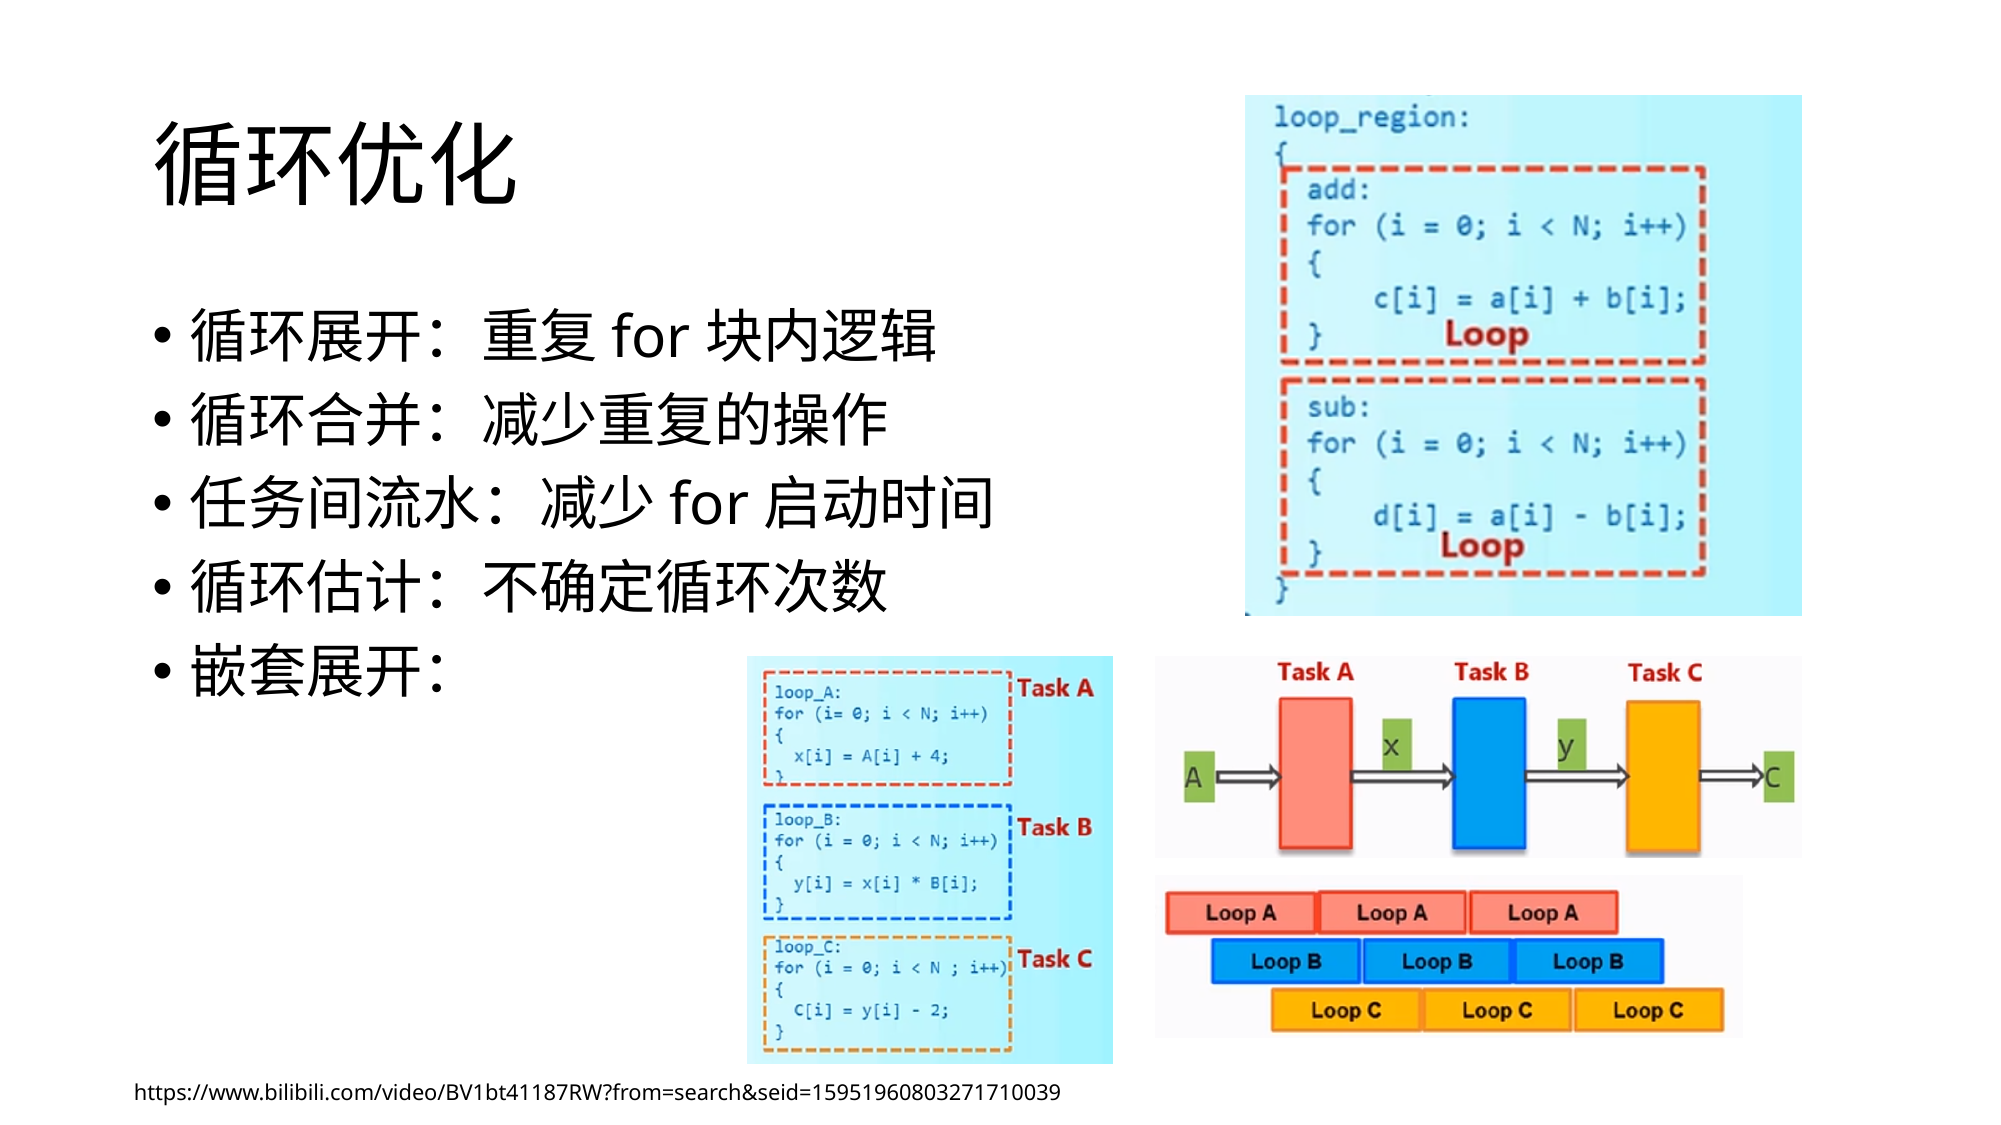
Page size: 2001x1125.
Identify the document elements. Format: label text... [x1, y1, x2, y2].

list 循环展开：重复for块内逻辑 循环合并：减少重复的操作 任务间流水：减少for启动时间 循环估计：不确定循环次数 嵌套展开： [137, 299, 1863, 1014]
picture [1245, 95, 1802, 616]
title 循环优化 [137, 59, 1863, 278]
text_box https://www.bilibili.com/video/BV1bt41187RW?from=search&seid=15951960803271710039 [119, 1070, 1078, 1112]
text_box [747, 656, 1802, 1064]
